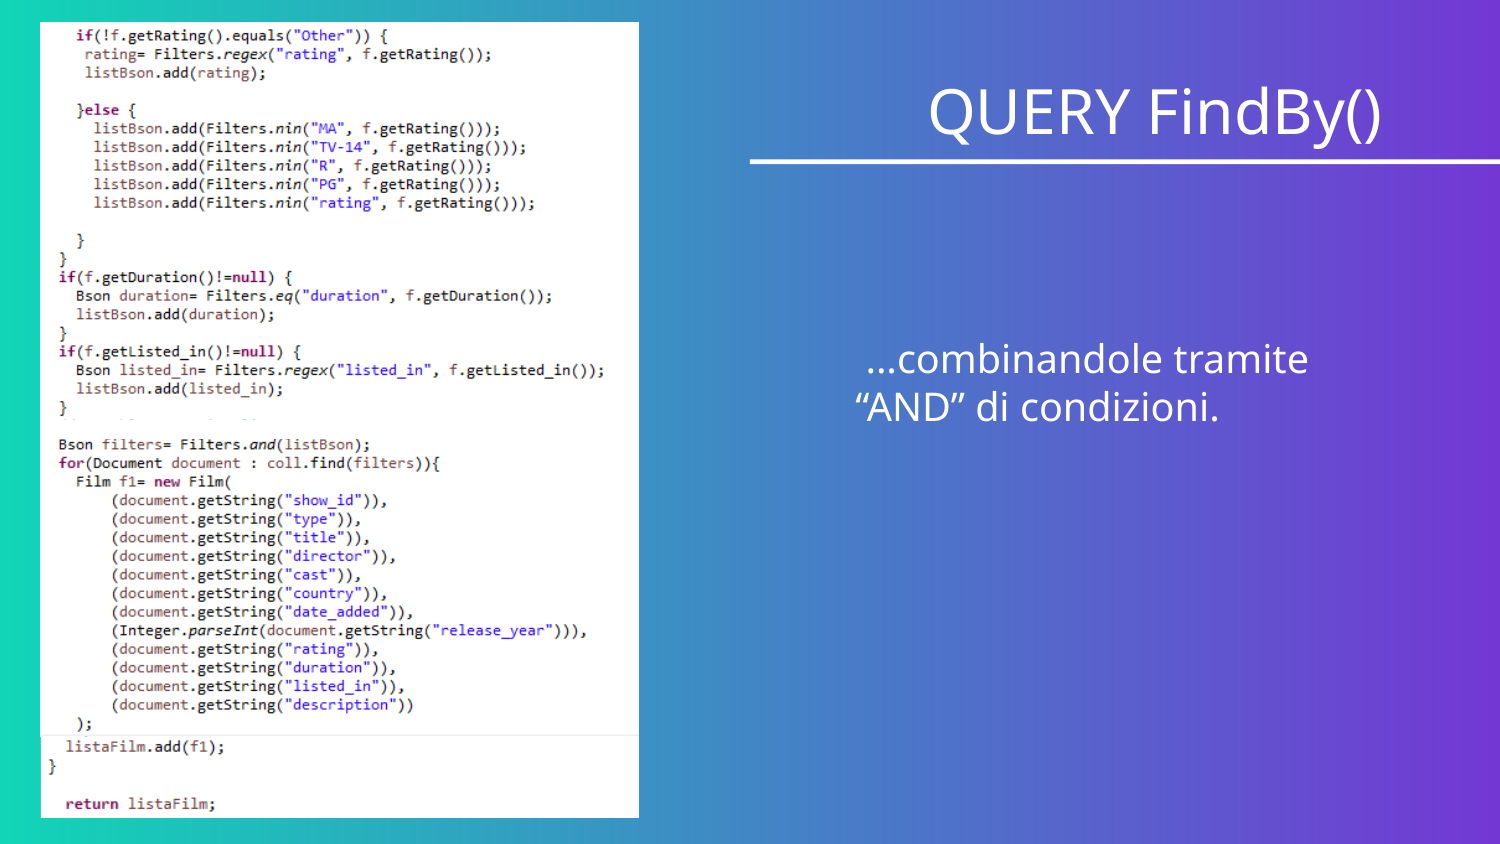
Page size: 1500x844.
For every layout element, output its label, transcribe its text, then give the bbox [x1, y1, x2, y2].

picture [40, 21, 640, 818]
title QUERY FindBy() [641, 22, 1399, 162]
text_box ...combinandole tramite “AND” di condizioni. [840, 318, 1333, 497]
